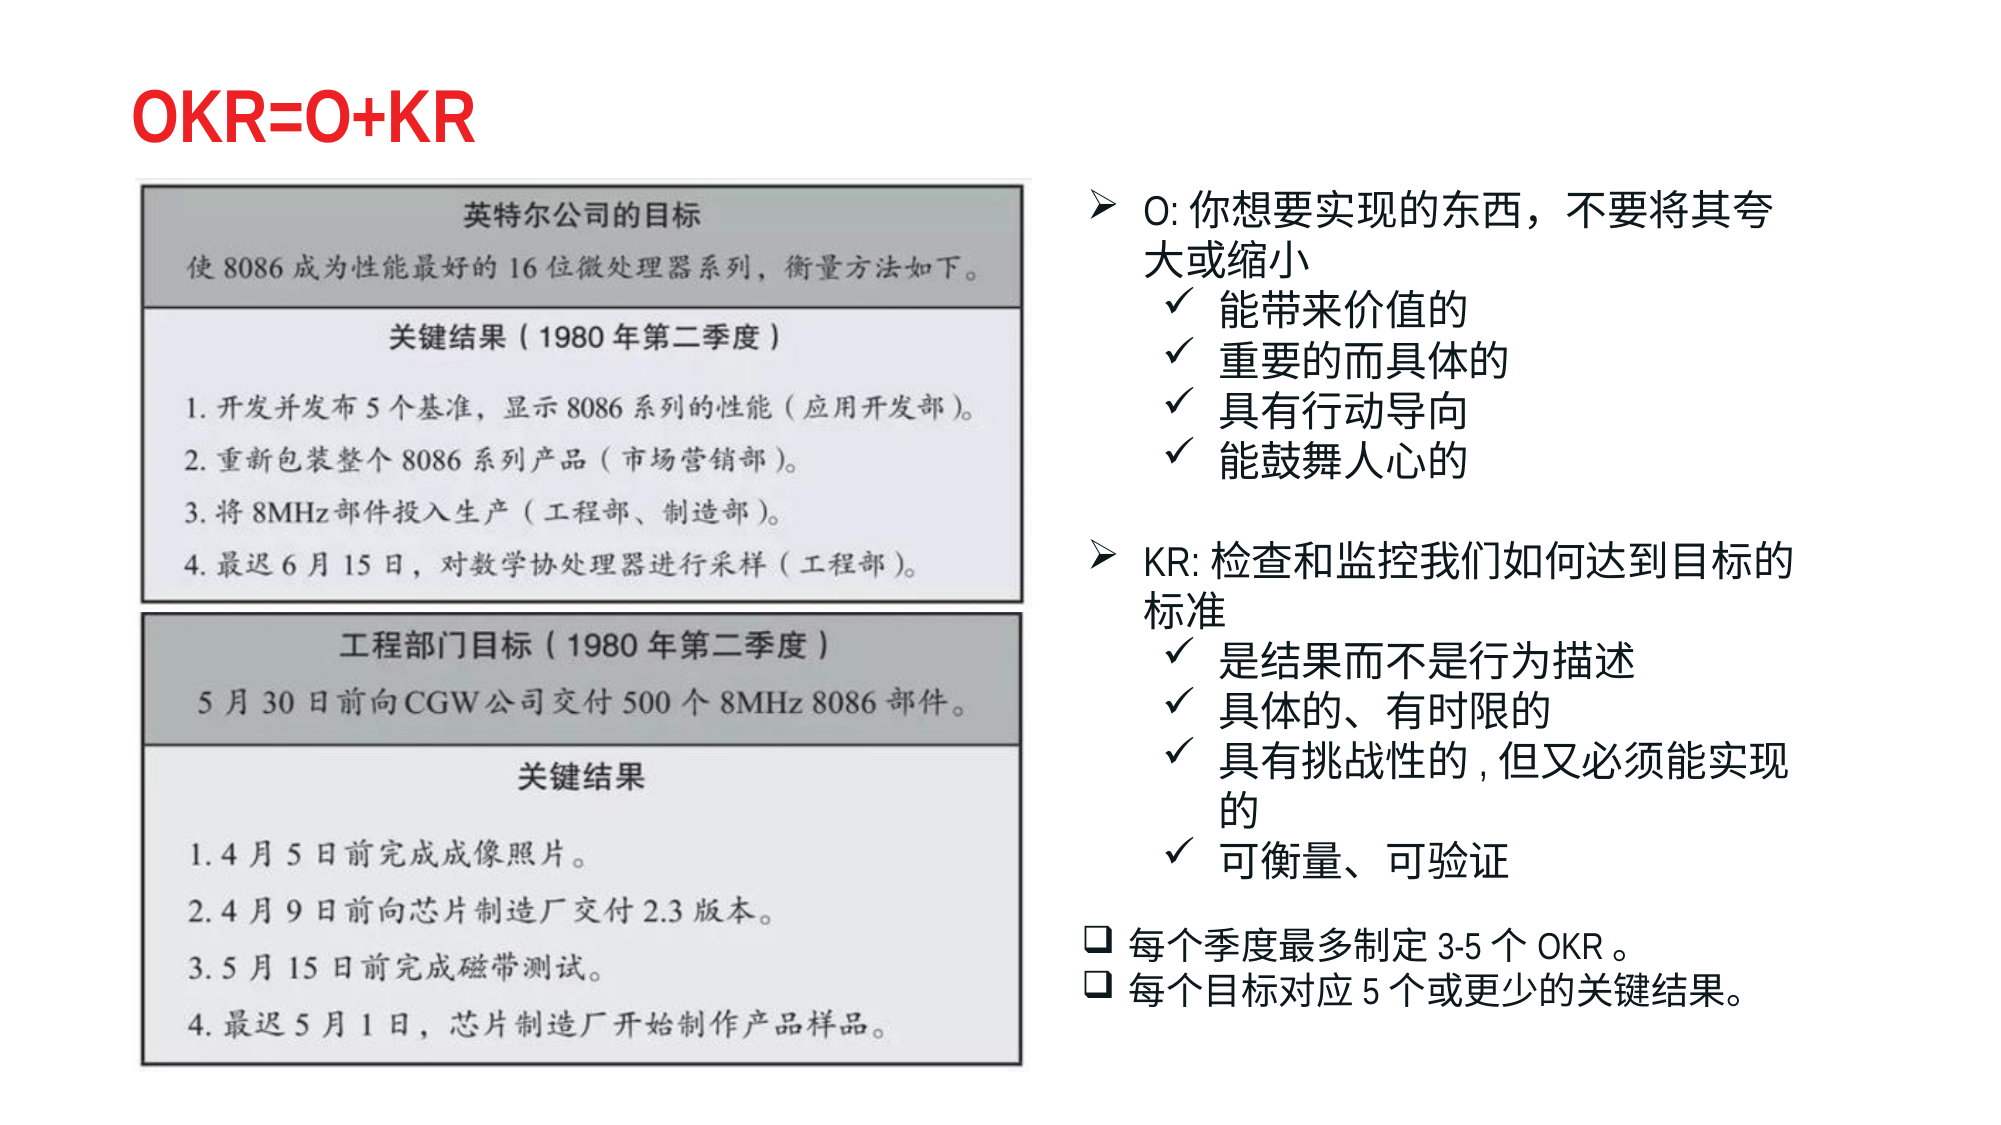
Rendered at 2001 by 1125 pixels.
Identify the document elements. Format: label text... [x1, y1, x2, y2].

picture [135, 176, 1032, 609]
text_box O:你想要实现的东西，不要将其夸大或缩小 能带来价值的 重要的而具体的 具有行动导向 能鼓舞人心的 KR:检查和监控我们如何达到目标的标准 是结果而不是行为描述 具体的、有时限的 具有挑战性的,但又必须能实现的 可衡量、可验证 [1072, 176, 1829, 892]
picture [133, 612, 1031, 1072]
title OKR=O+KR [131, 77, 1867, 242]
text_box 每个季度最多制定3-5个OKR。 每个目标对应5个或更少的关键结果。 [1066, 914, 1779, 1020]
